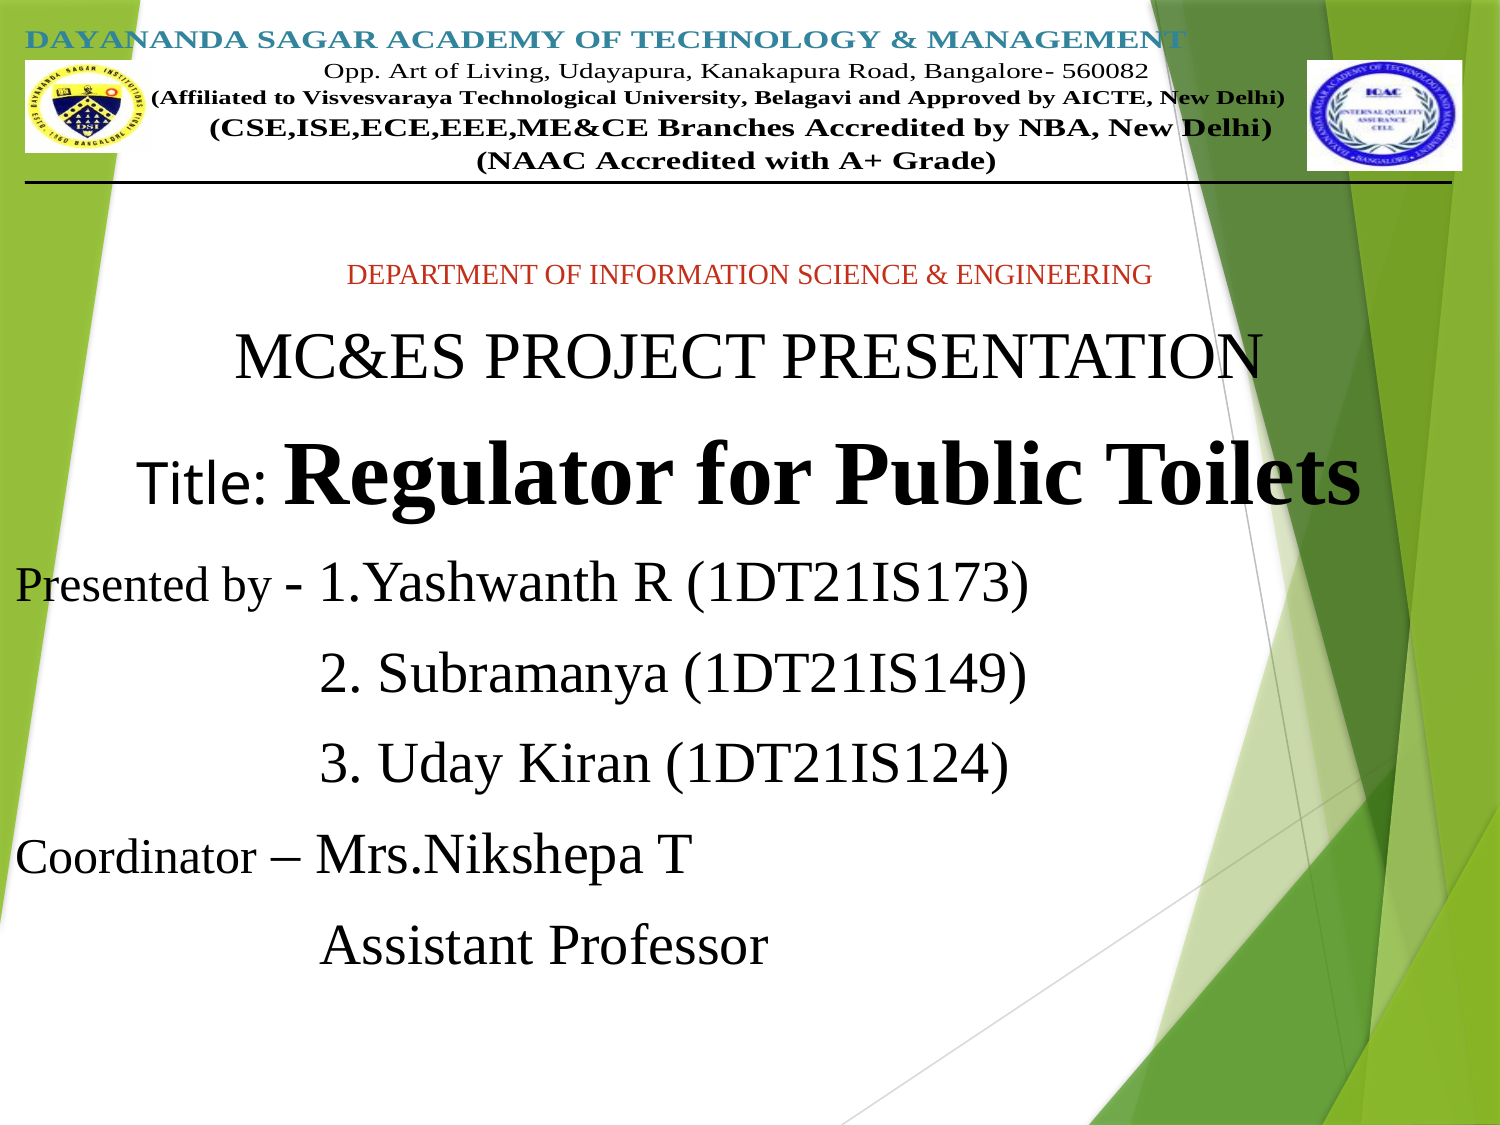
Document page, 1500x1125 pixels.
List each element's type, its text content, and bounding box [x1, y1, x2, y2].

picture [24, 24, 1463, 185]
subtitle DEPARTMENT OF INFORMATION SCIENCE & ENGINEERING MC&ES PROJECT PRESENTATION Title: Regulator for Public Toilets Presented by - 1.Yashwanth R (1DT21IS173) 2. Subramanya (1DT21IS149) 3. Uday Kiran (1DT21IS124) Coordinator – Mrs.Nikshepa T Assistant Professor [0, 248, 1500, 1125]
